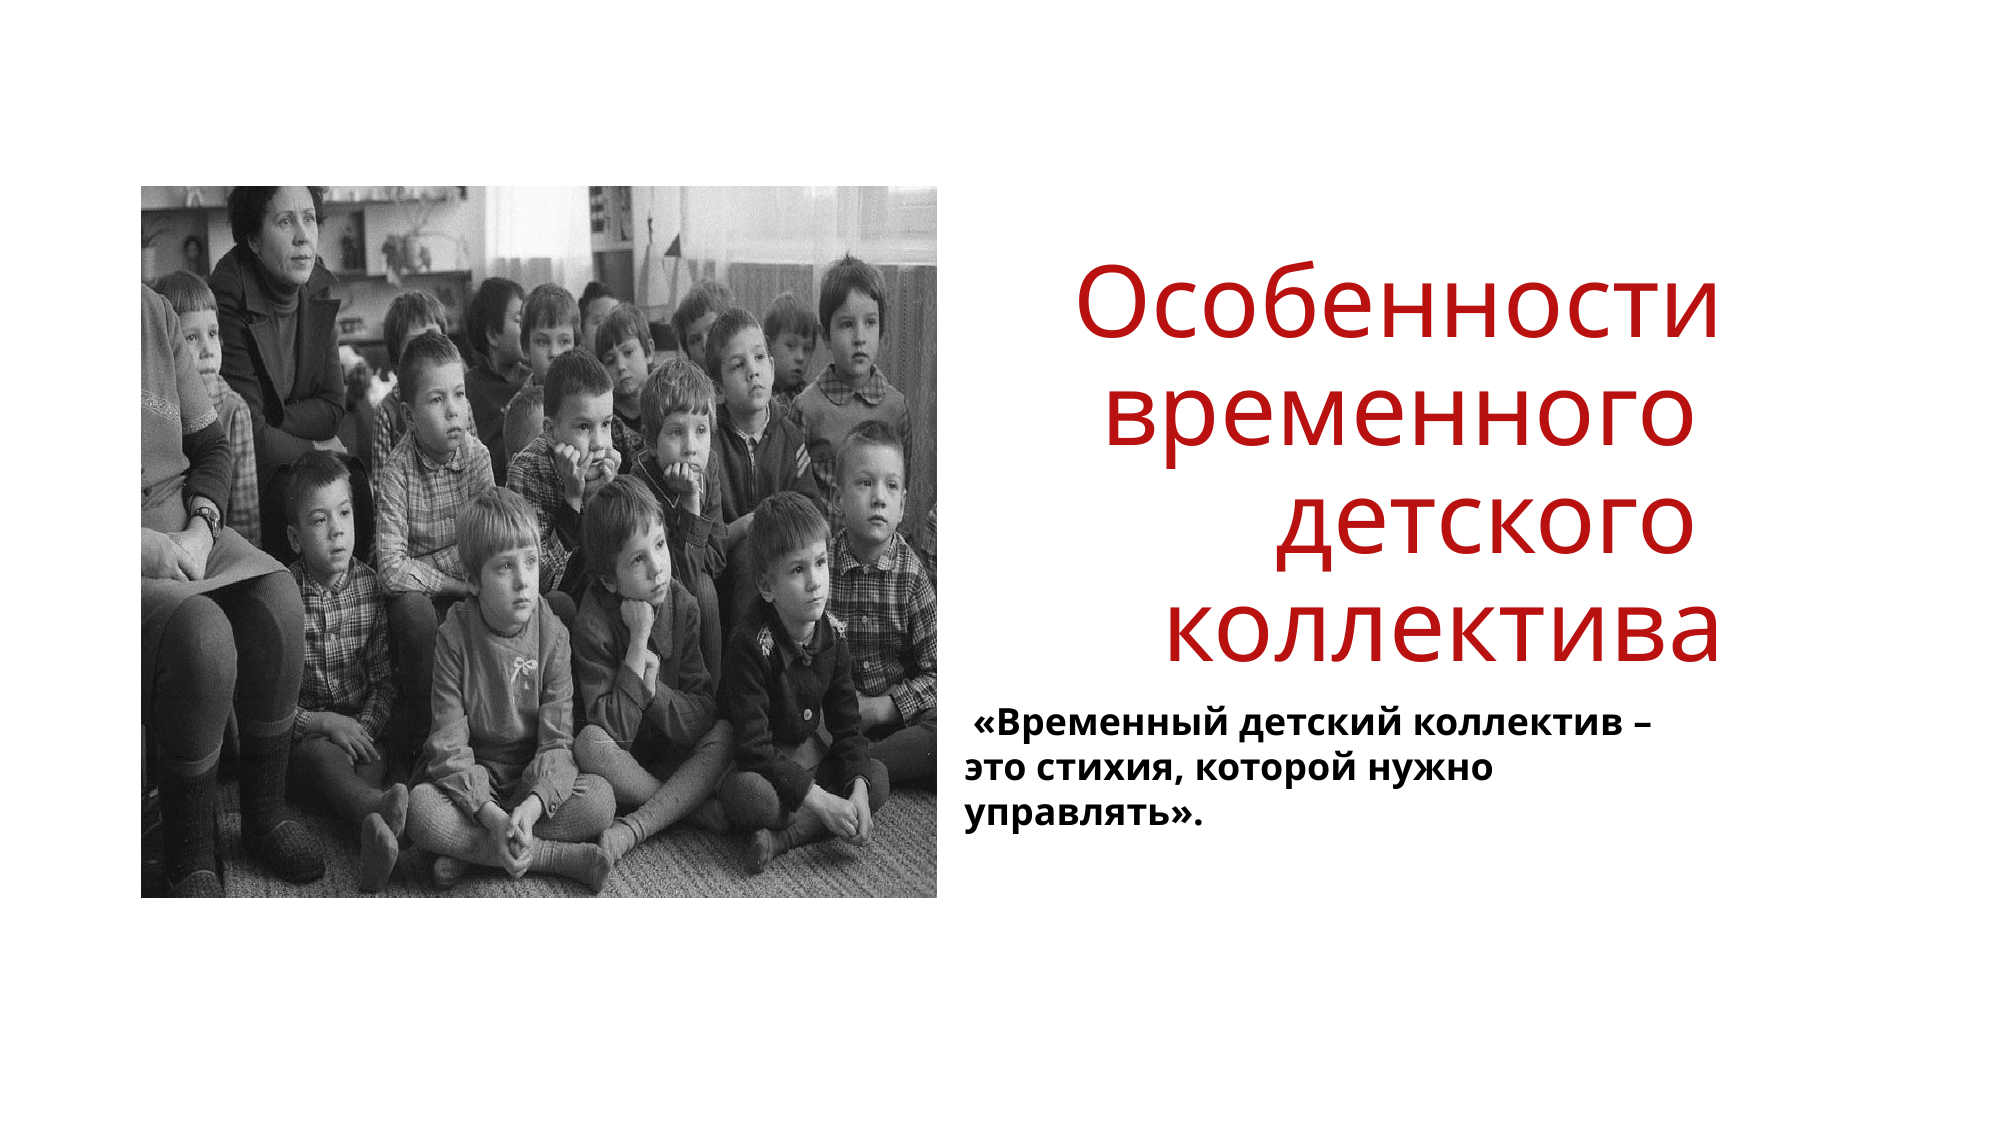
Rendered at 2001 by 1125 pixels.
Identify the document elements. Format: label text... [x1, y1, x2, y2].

text_box «Временный детский коллектив – это стихия, которой нужно управлять». [949, 690, 1684, 840]
picture [141, 186, 937, 898]
title Особенности временного детского коллектива [709, 68, 1740, 691]
